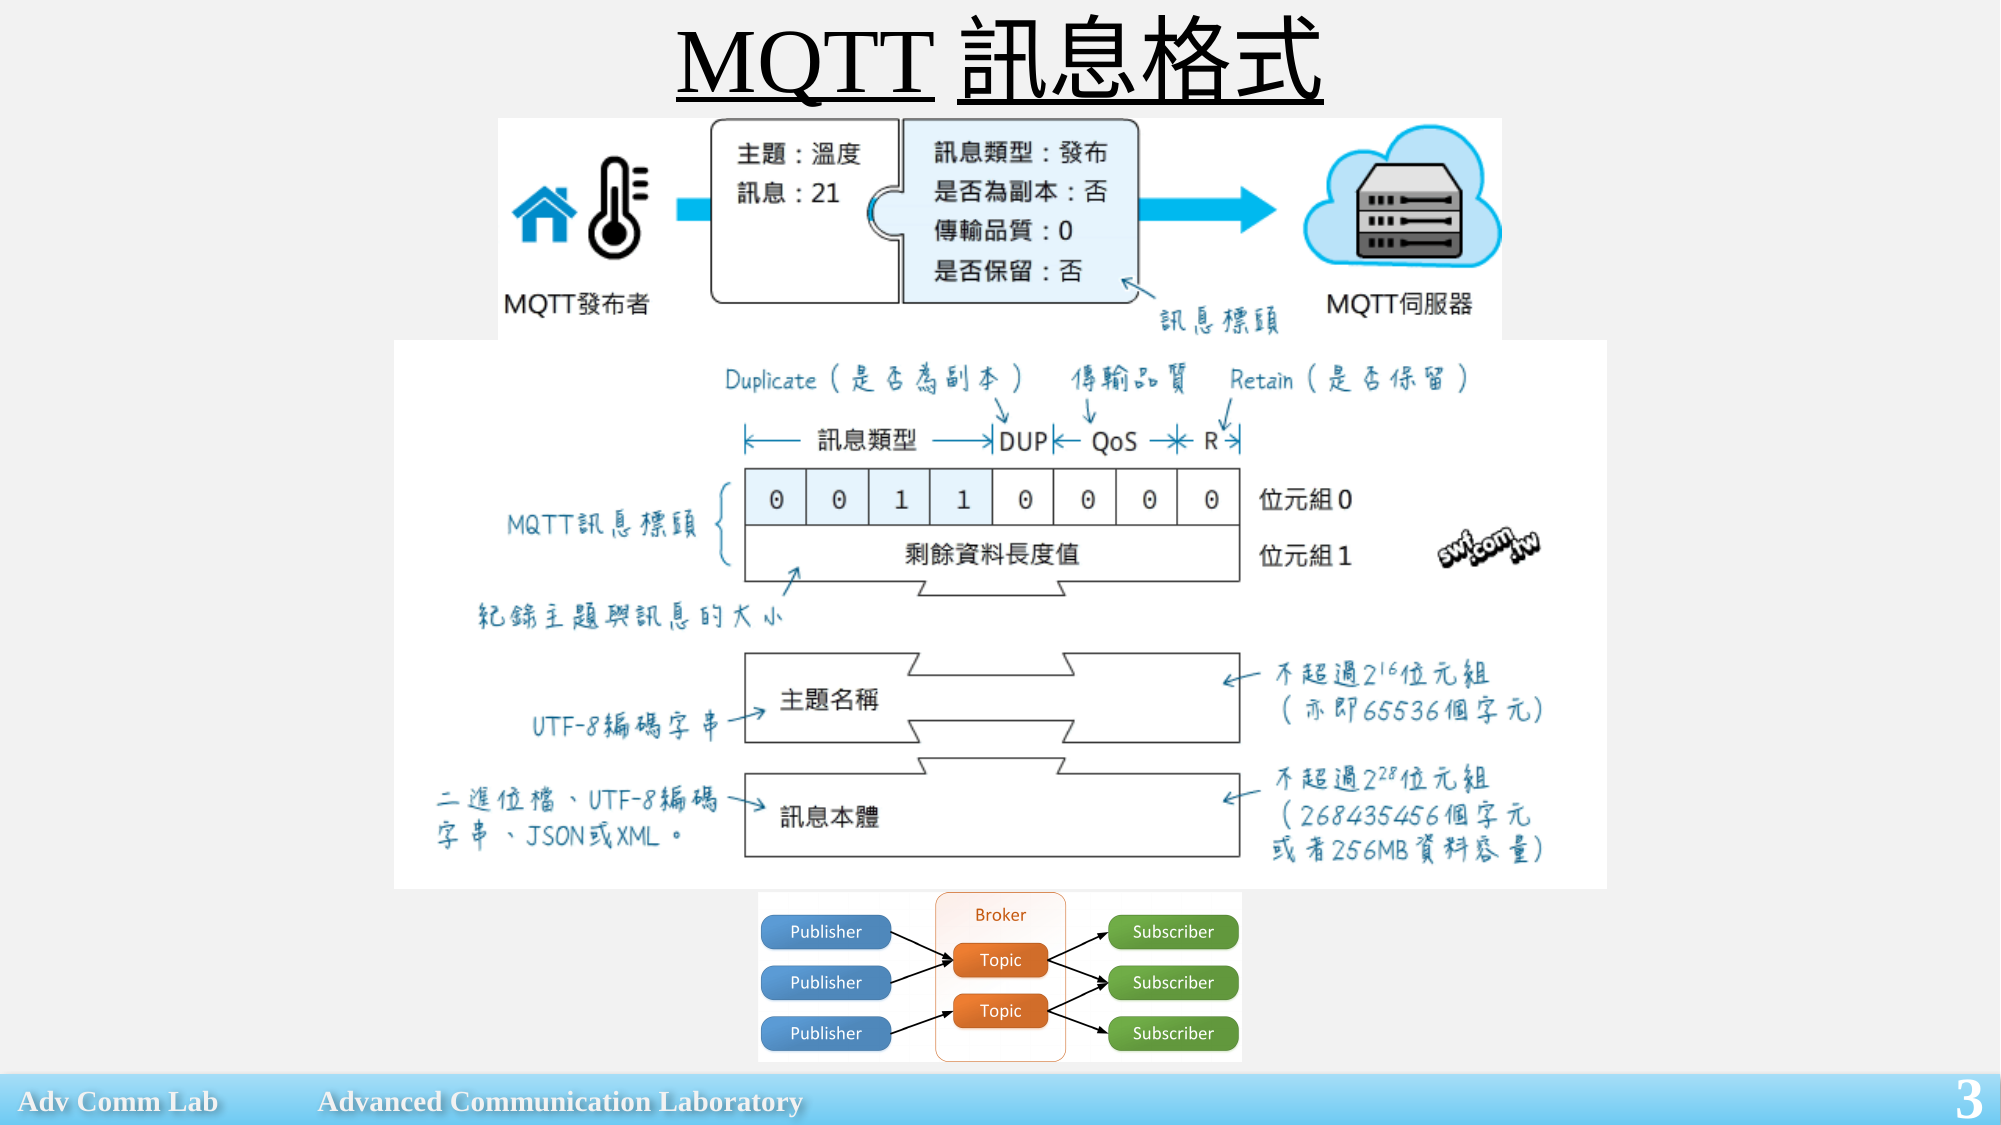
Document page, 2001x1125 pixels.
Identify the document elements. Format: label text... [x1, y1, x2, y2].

picture [1307, 129, 1498, 264]
picture [758, 892, 1242, 1062]
slide_number 3 [1550, 1065, 2000, 1125]
picture [394, 118, 1607, 889]
title MQTT訊息格式 [137, 0, 1863, 172]
